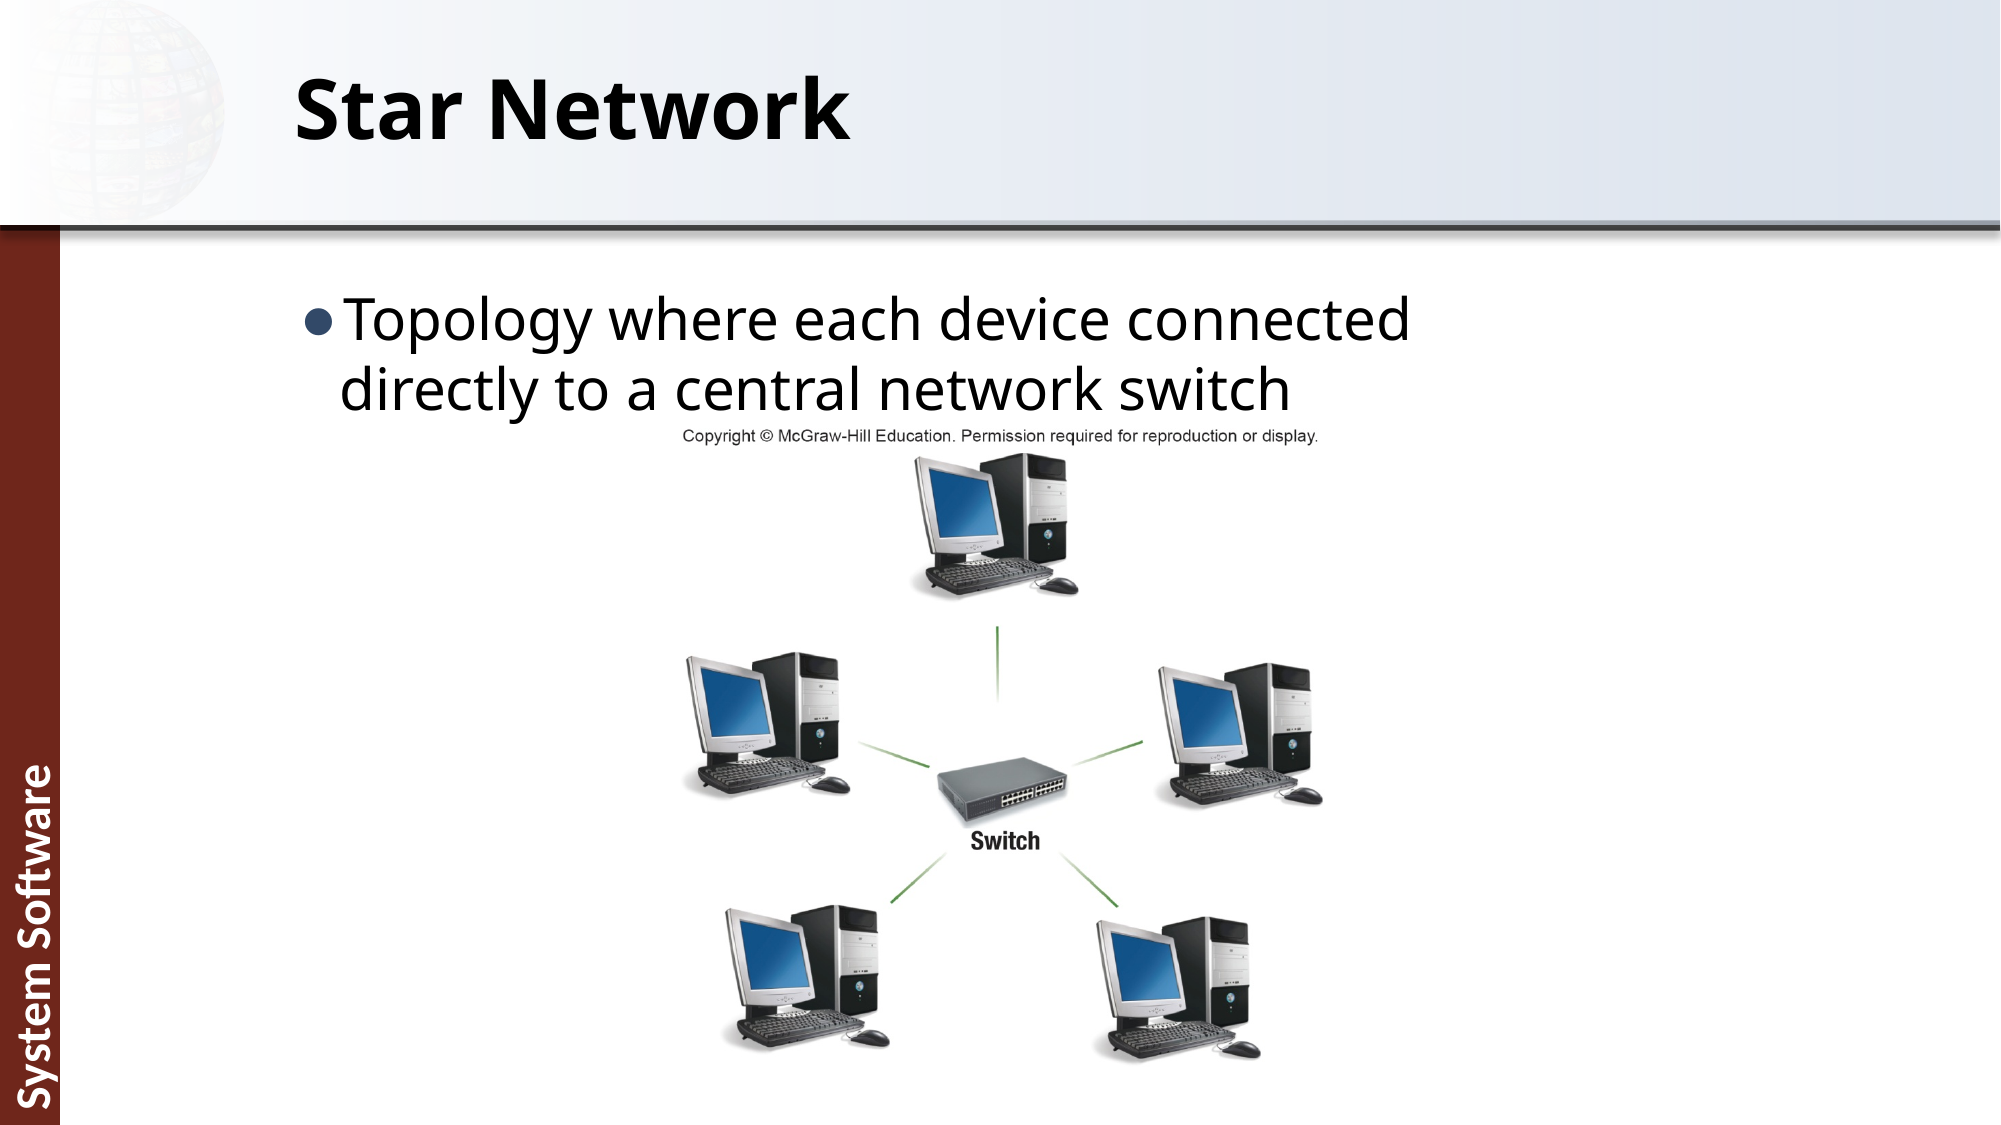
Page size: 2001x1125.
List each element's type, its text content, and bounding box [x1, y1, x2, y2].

picture [674, 428, 1326, 1069]
title Star Network [279, 12, 1637, 200]
list Topology where each device connected directly to a central network switch [279, 275, 1571, 438]
